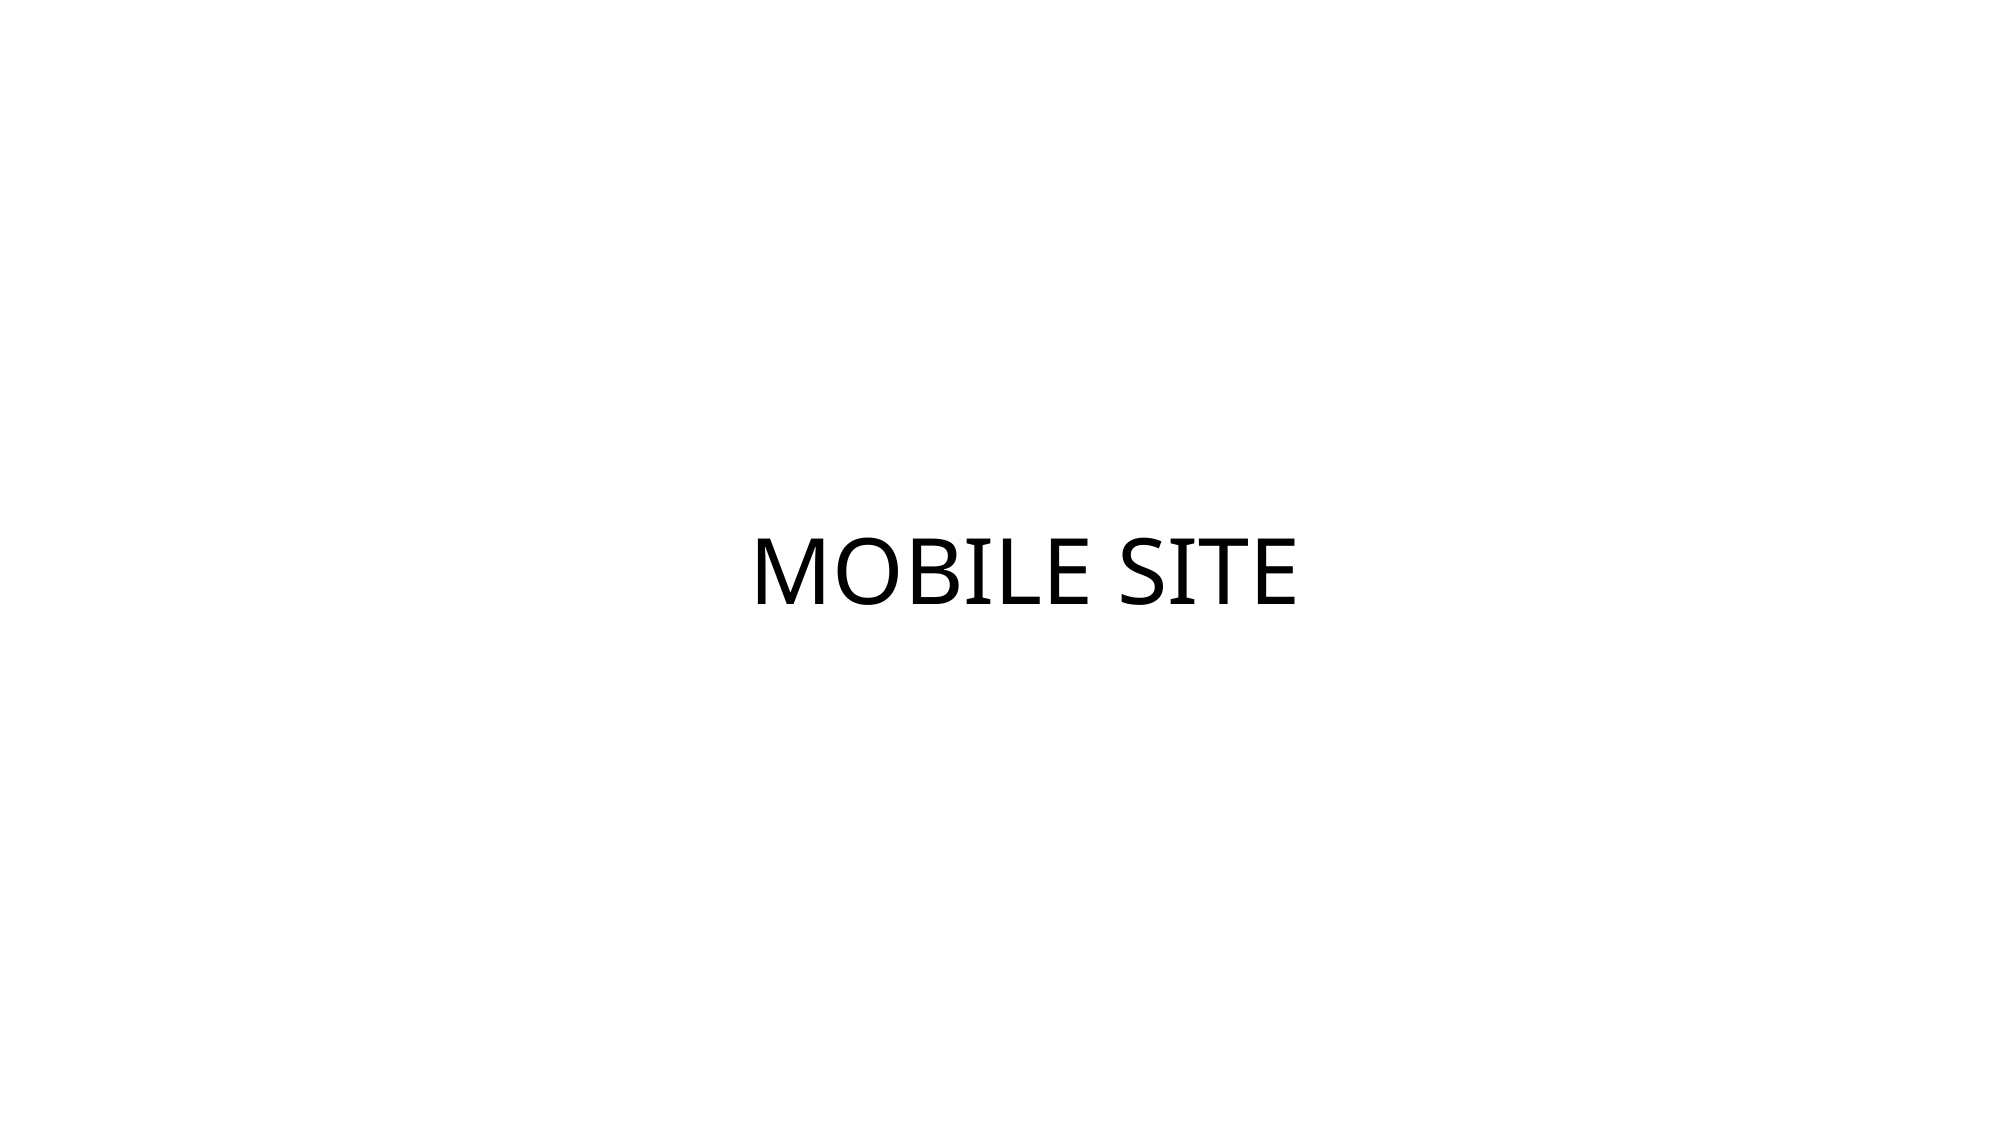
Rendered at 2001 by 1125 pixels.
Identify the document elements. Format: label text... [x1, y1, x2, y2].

title MOBILE SITE [162, 466, 1888, 684]
